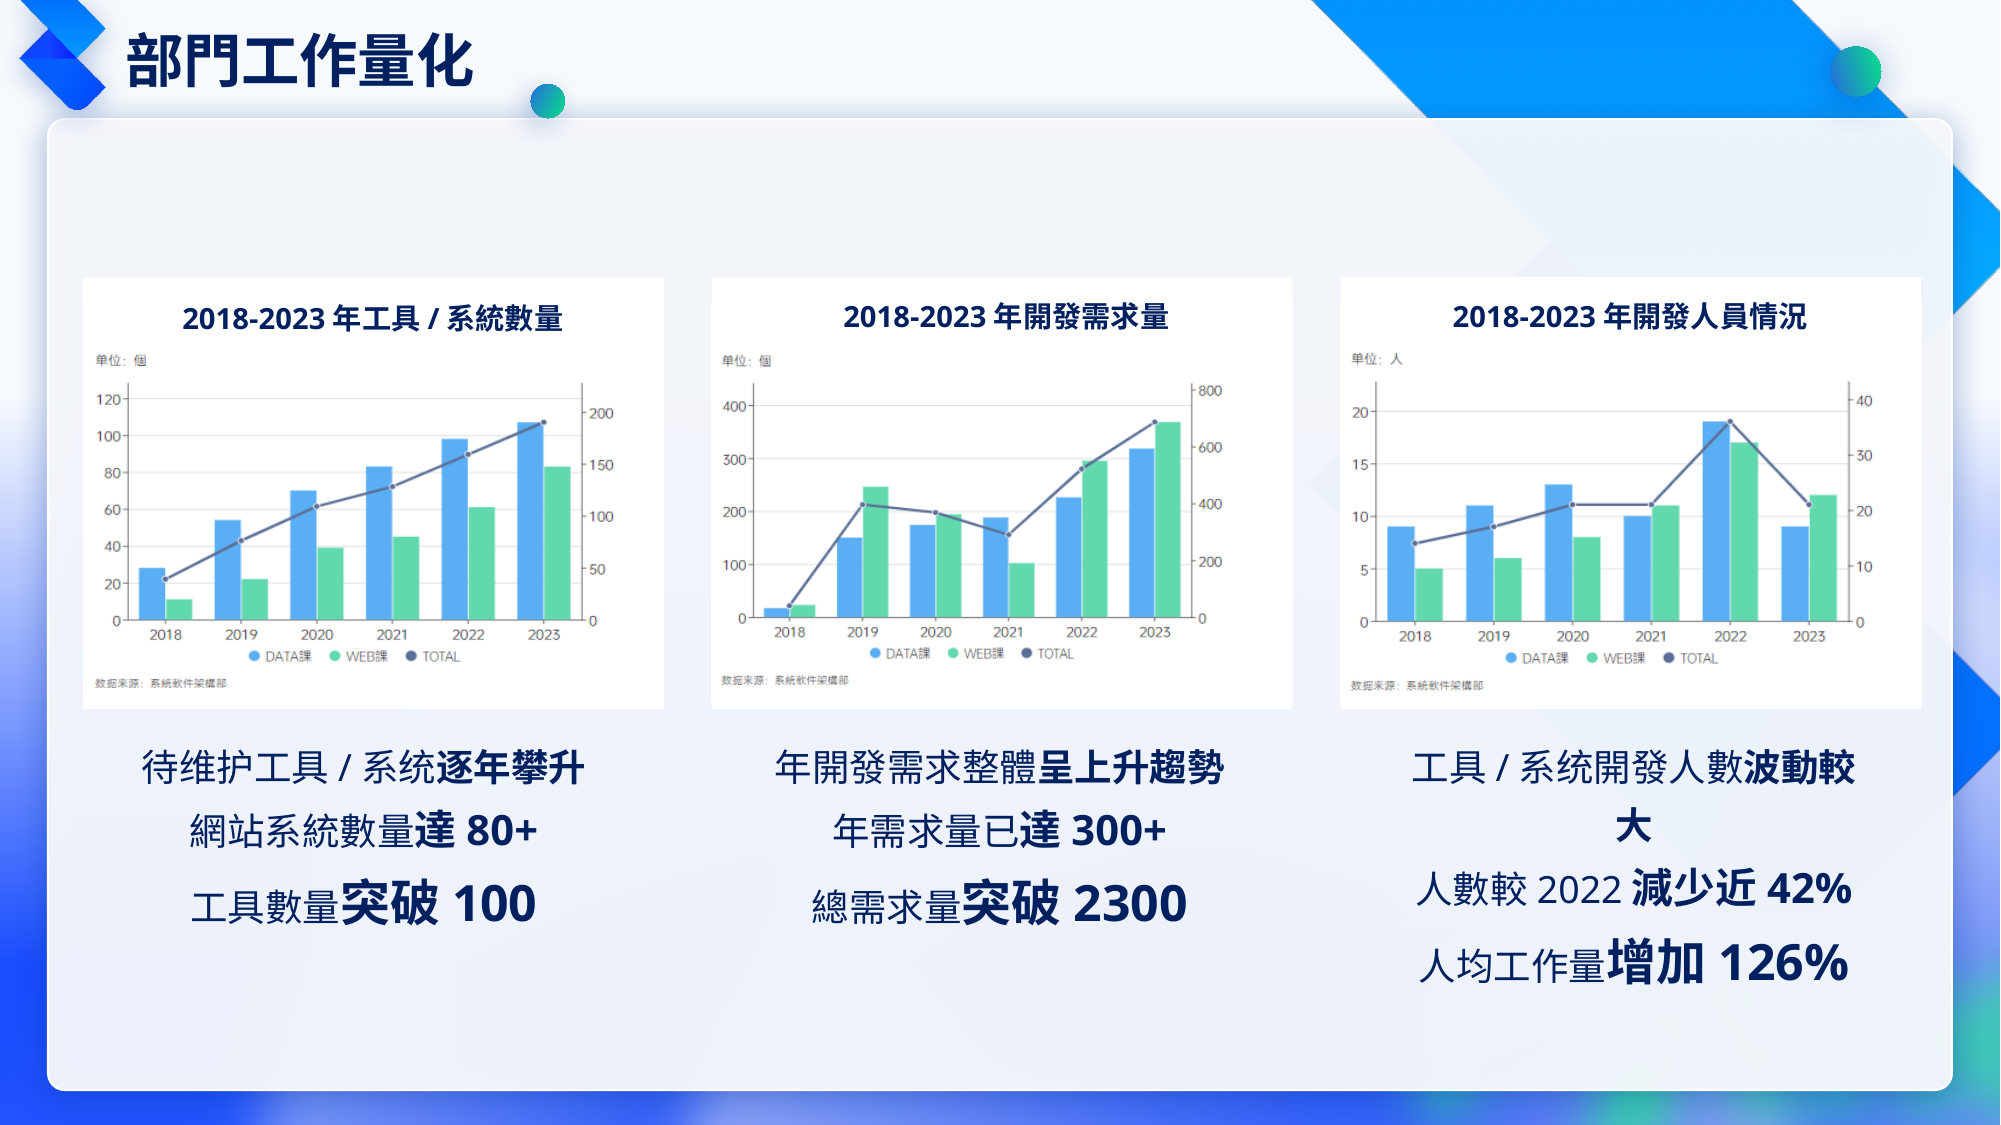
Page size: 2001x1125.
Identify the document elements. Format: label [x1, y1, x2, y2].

picture [83, 303, 664, 702]
picture [8, 0, 108, 111]
picture [711, 303, 1293, 702]
picture [1340, 302, 1922, 702]
text_box [0, 0, 2000, 1125]
